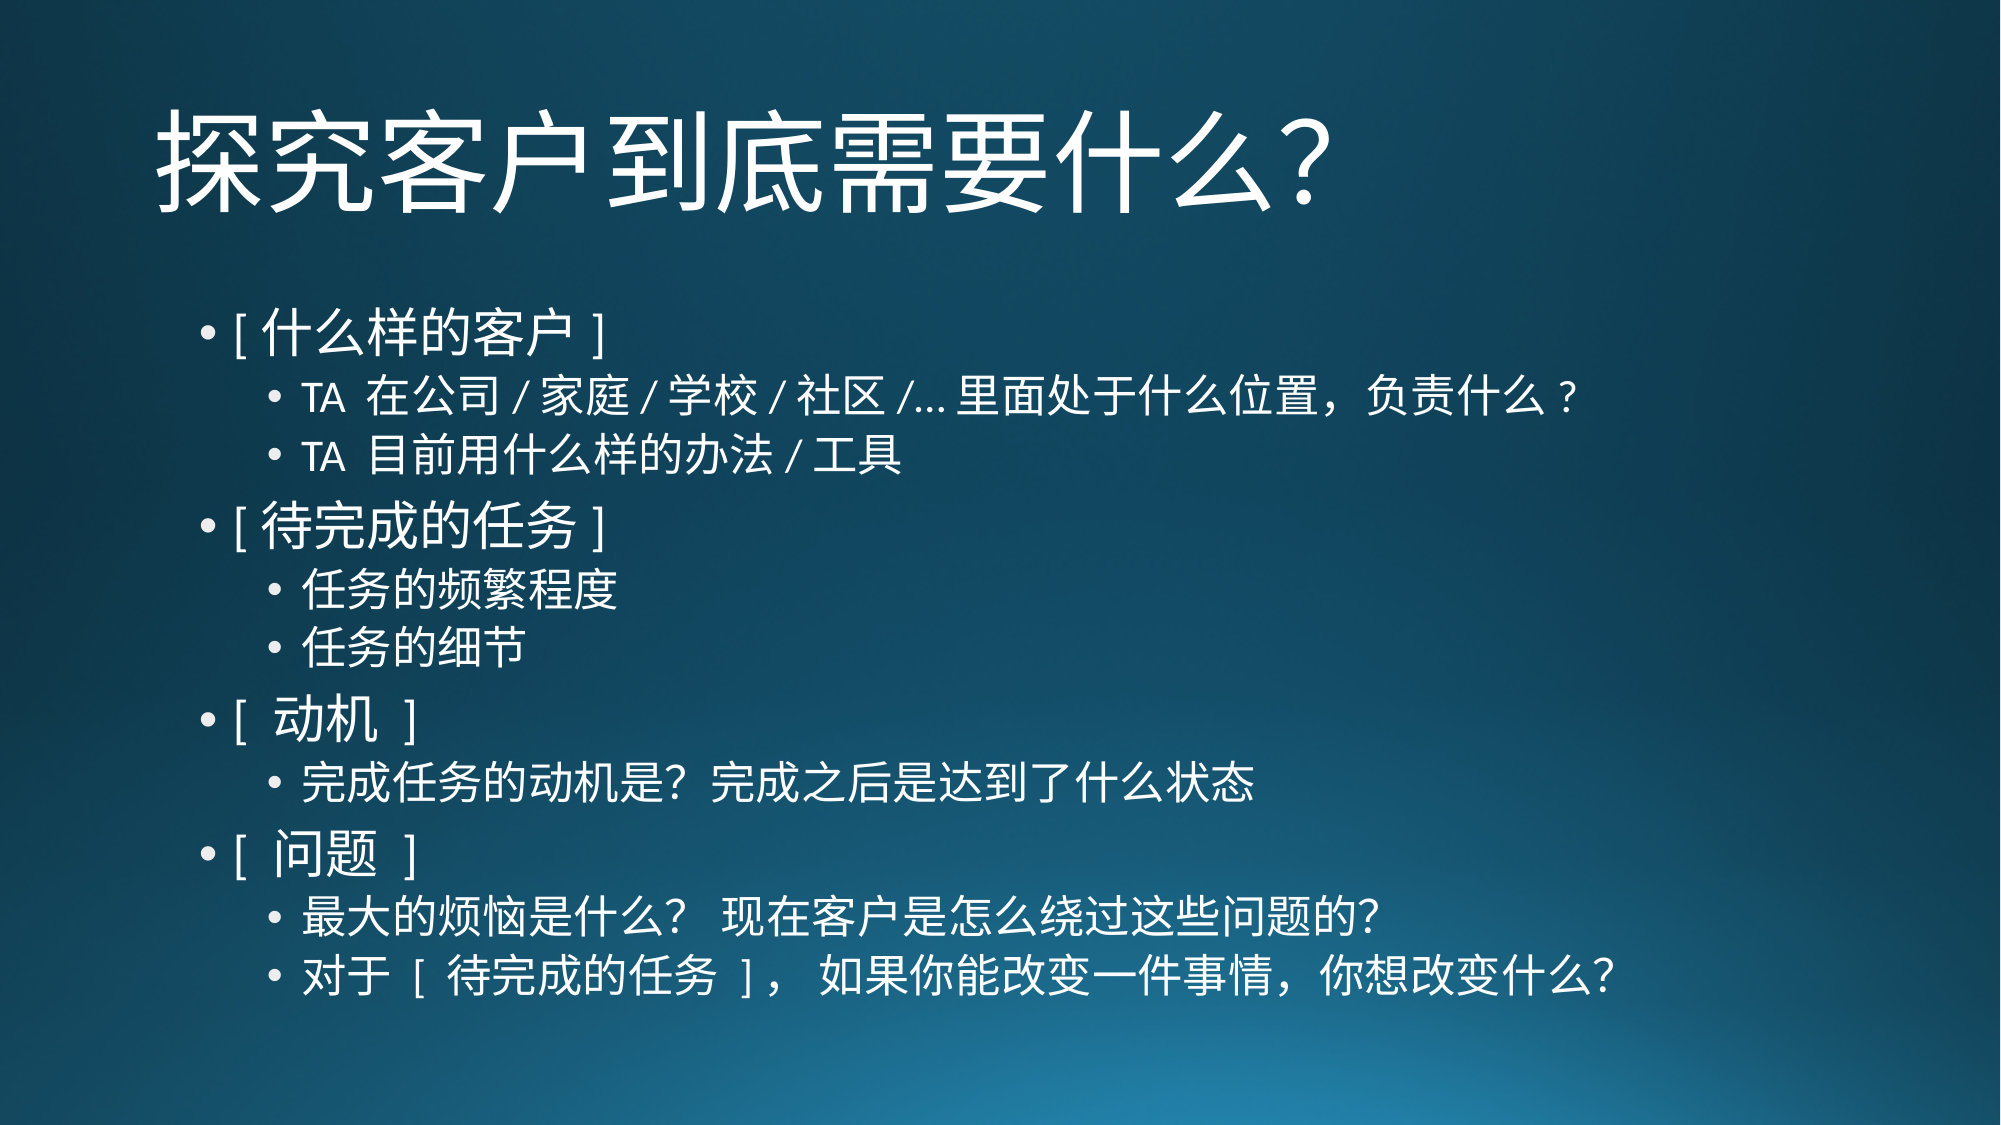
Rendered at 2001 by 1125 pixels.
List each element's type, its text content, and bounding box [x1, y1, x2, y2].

title 探究客户到底需要什么？ [137, 59, 1863, 278]
list [什么样的客户] TA 在公司/家庭/学校/社区/…里面处于什么位置，负责什么? TA 目前用什么样的办法/工具 [待完成的任务] 任务的频繁程度 任务的细节 [ 动机 ] 完成任务的动机是？完成之后是达到了什么状态 [ 问题 ] 最大的烦恼是什么？ 现在客户是怎么绕过这些问题的？ 对于 [ 待完成的任务 ]， 如果你能改变一件事情，你想改变什么？ [183, 299, 1863, 1014]
picture [0, 0, 2001, 1125]
